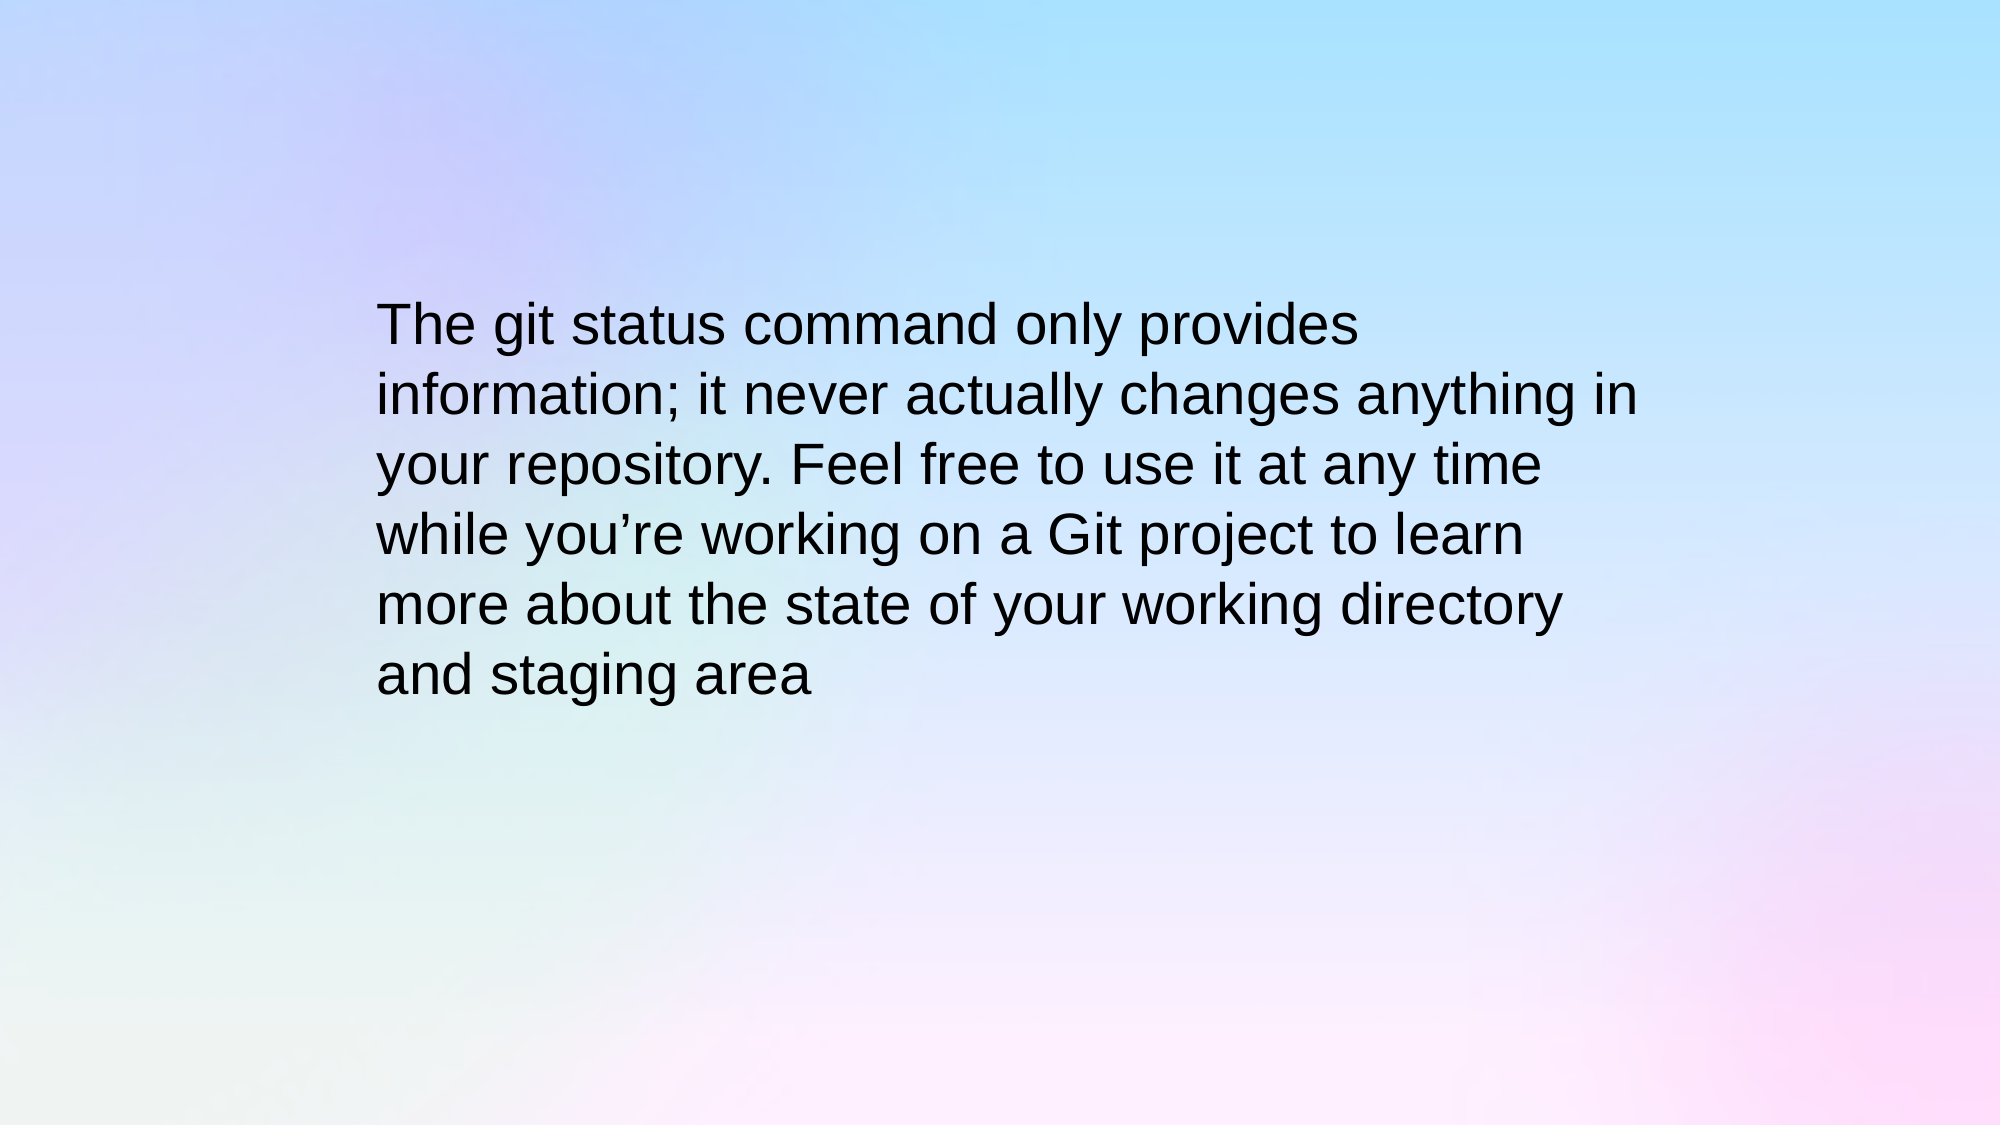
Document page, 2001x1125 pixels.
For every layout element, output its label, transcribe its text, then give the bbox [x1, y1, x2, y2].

text_box The git status command only provides information; it never actually changes anything in your repository. Feel free to use it at any time while you’re working on a Git project to learn more about the state of your working directory and staging area [362, 278, 1662, 714]
picture [0, 0, 2000, 1125]
